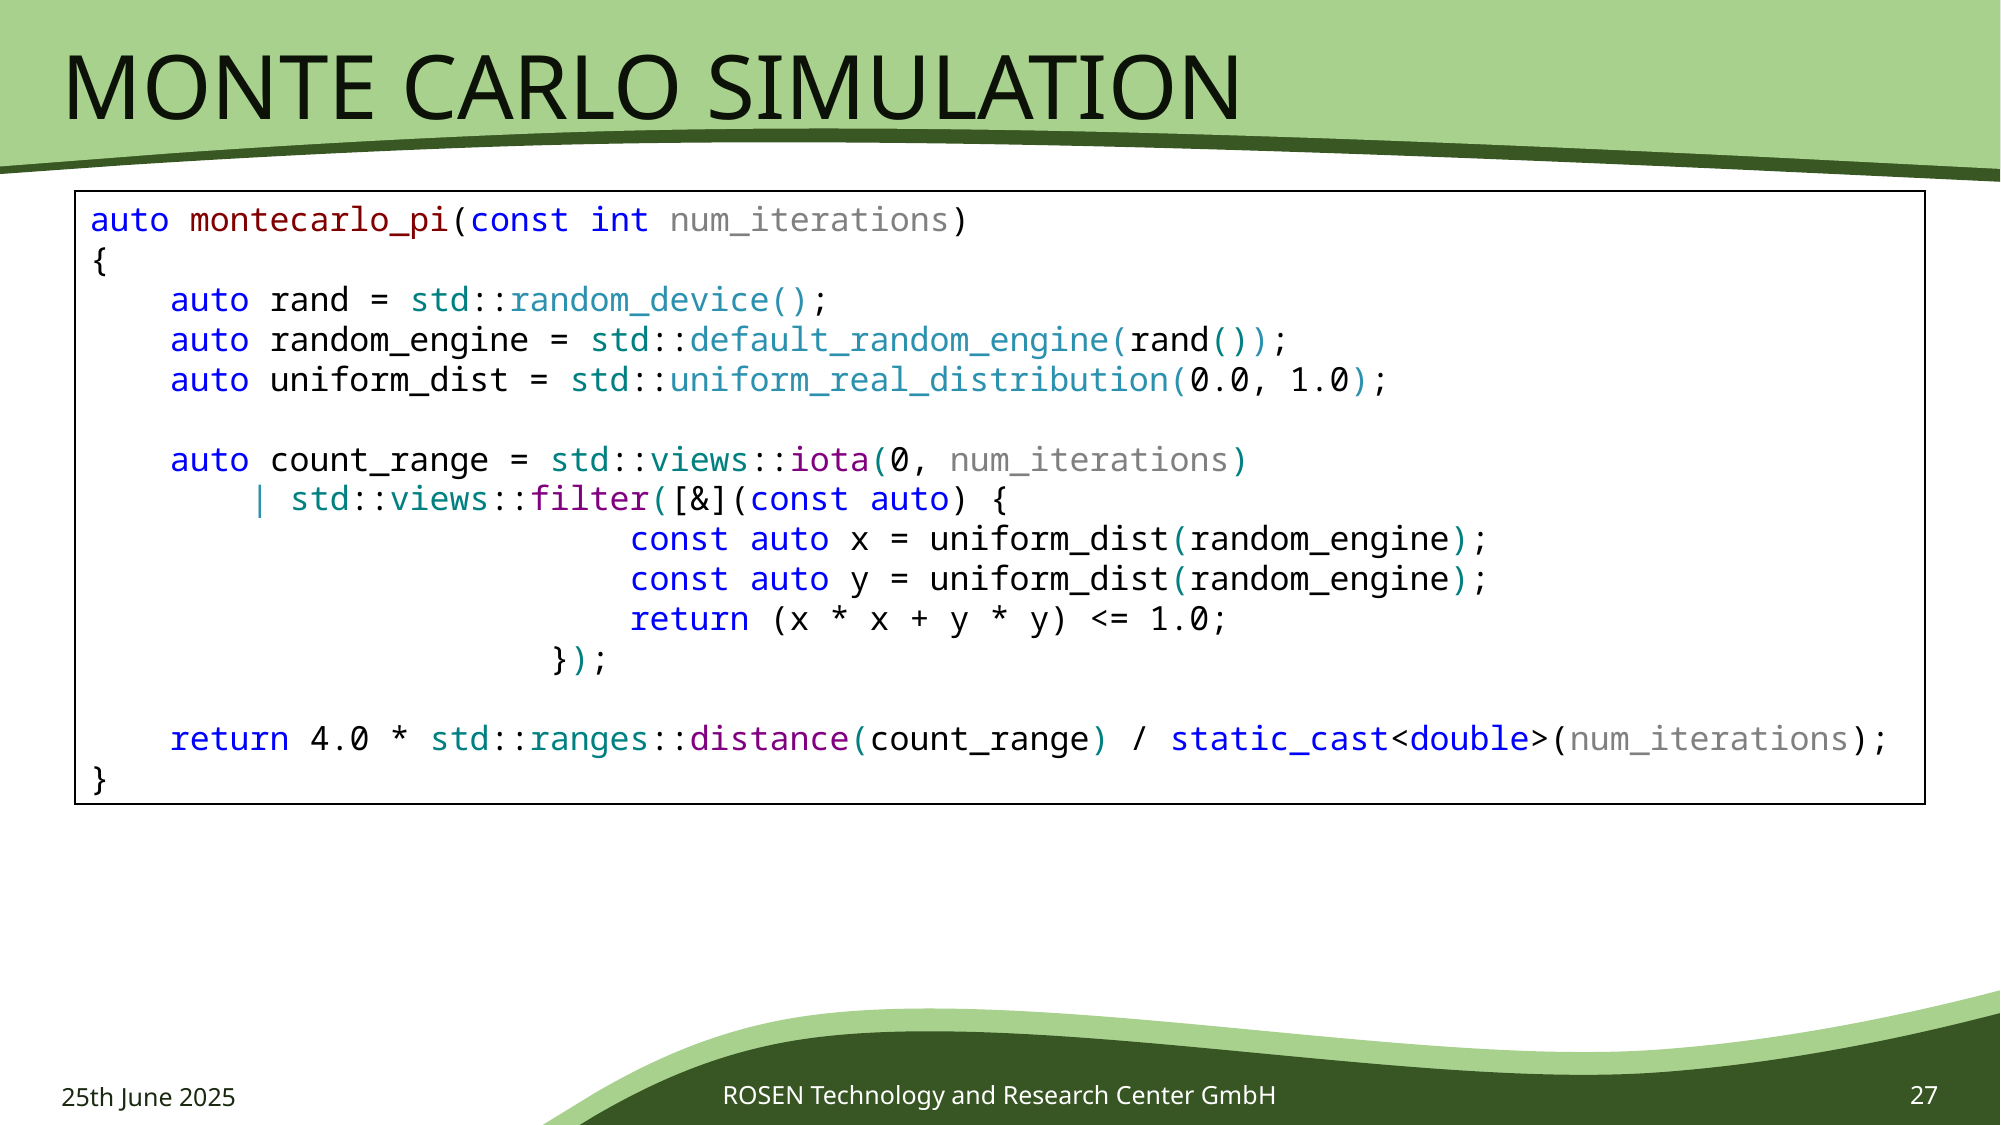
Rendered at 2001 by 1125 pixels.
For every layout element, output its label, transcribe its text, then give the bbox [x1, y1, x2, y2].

slide_number 27 [1751, 1066, 1954, 1125]
footer ROSEN Technology and Research Center GmbH [410, 1066, 1590, 1125]
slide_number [46, 1066, 290, 1125]
title Monte Carlo Simulation [46, 34, 1954, 146]
text_box auto montecarlo_pi(const int num_iterations) { auto rand = std::random_device(); auto random_engine = std::default_random_engine(rand()); auto uniform_dist = std::uniform_real_distribution(0.0, 1.0); auto count_range = std::views::iota(0, num_iterations) | std::views::filter([&](const auto) { const auto x = uniform_dist(random_engine); const auto y = uniform_dist(random_engine); return (x * x + y * y) <= 1.0; }); return 4.0 * std::ranges::distance(count_range) / static_cast<double>(num_iterations); } [74, 190, 1926, 805]
